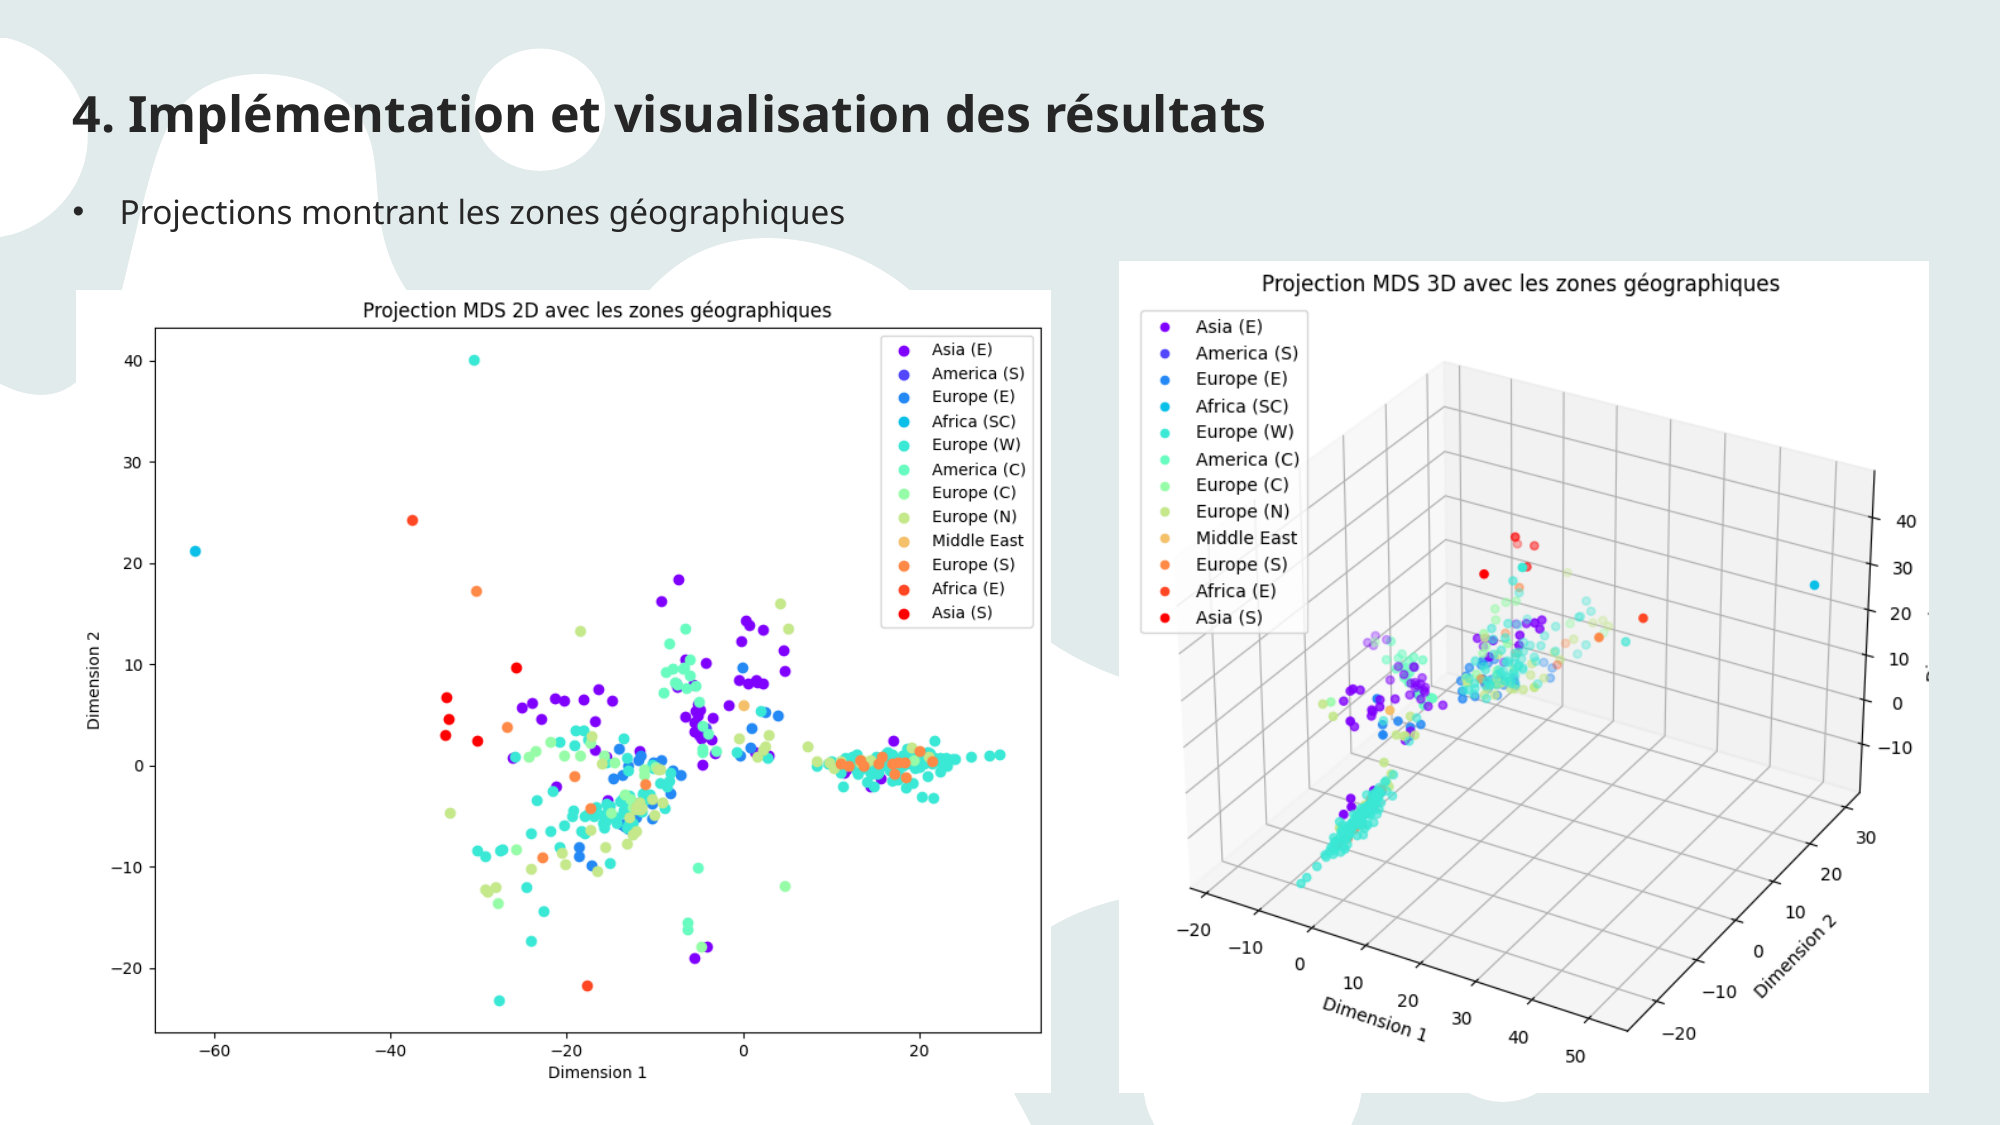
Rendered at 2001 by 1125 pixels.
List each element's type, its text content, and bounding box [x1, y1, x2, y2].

text_box 4. Implémentation et visualisation des résultats [57, 75, 1929, 210]
picture [76, 290, 1051, 1093]
text_box Projections montrant les zones géographiques [57, 183, 1786, 239]
picture [1119, 261, 1929, 1093]
